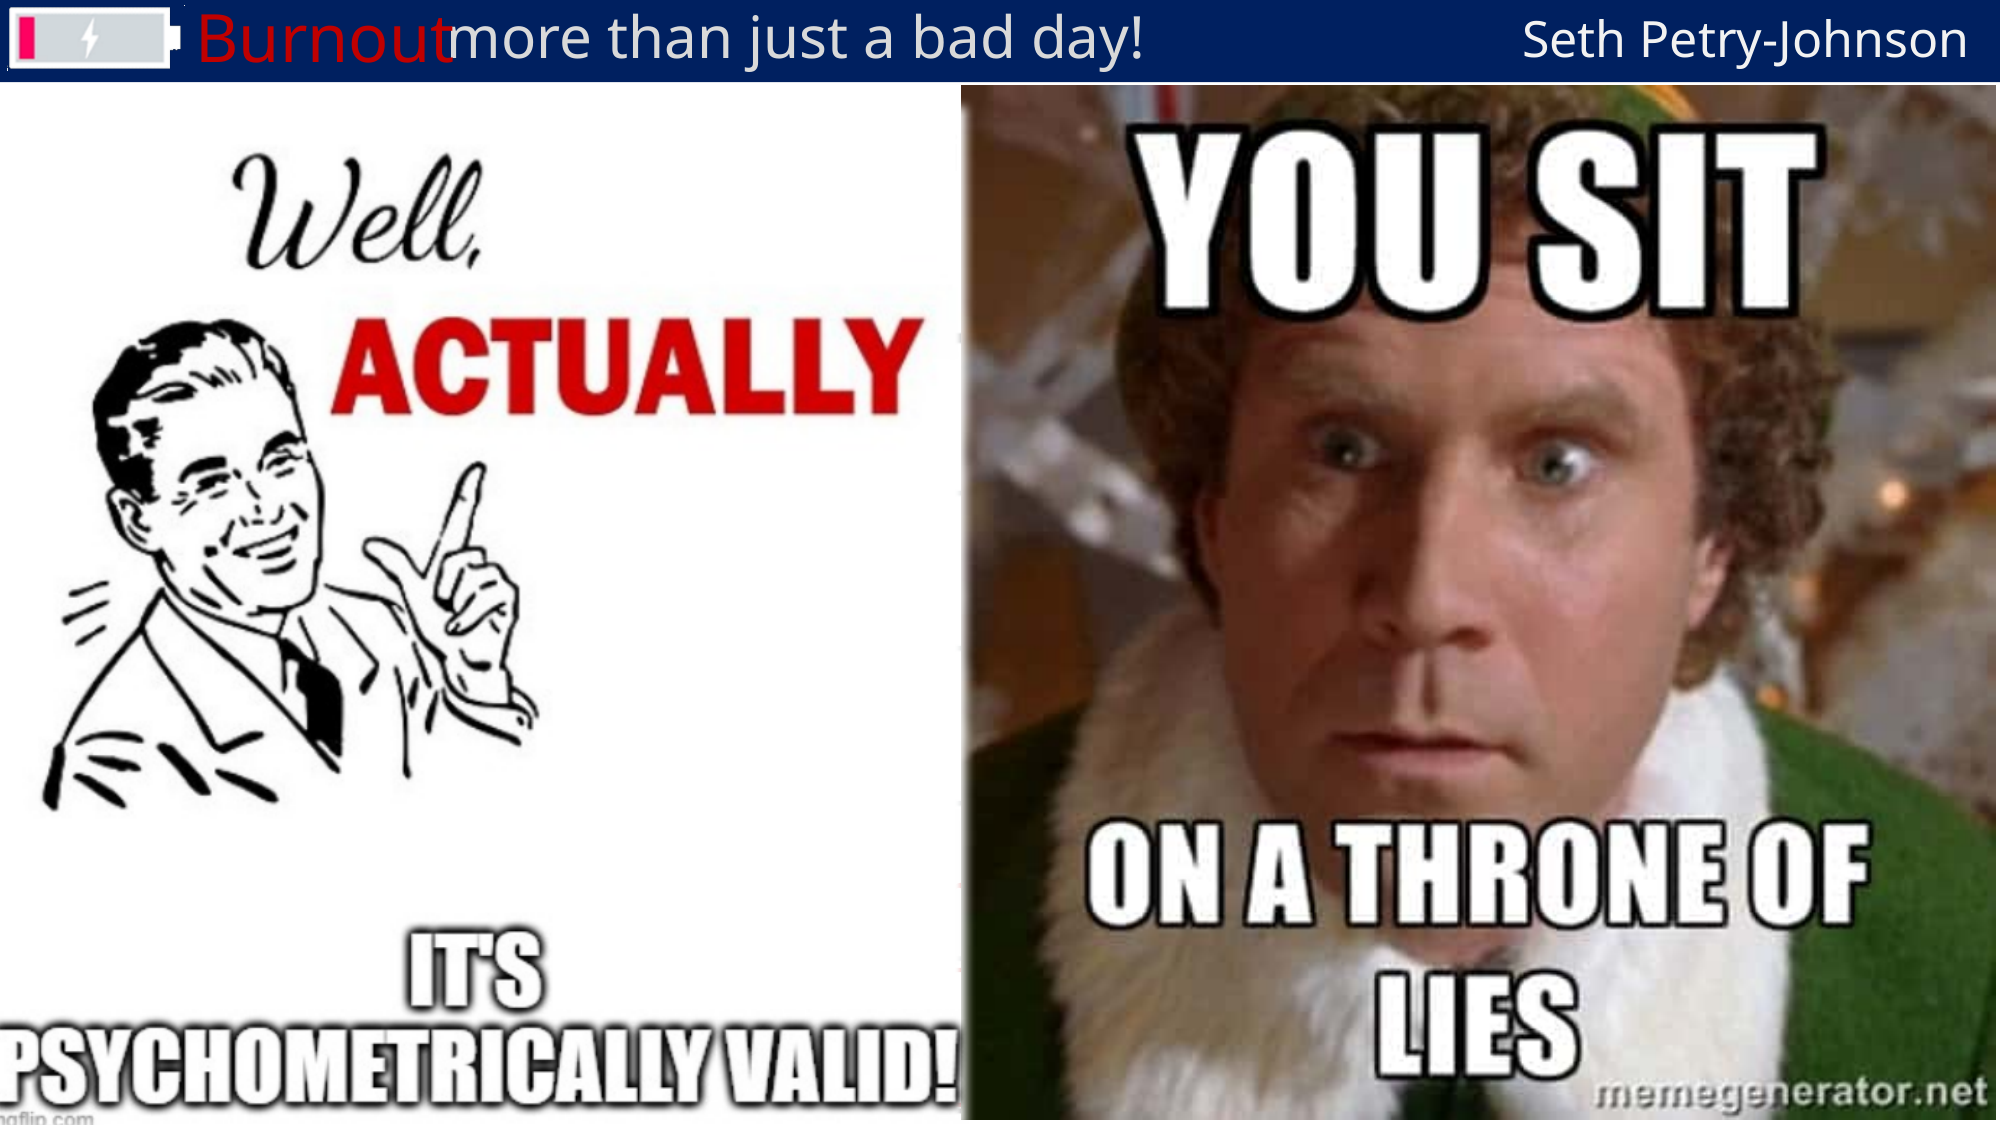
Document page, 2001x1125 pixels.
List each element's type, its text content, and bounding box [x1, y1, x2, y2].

text_box Burnout [0, 0, 825, 83]
picture [0, 85, 1998, 1125]
text_box more than just a bad day! [825, 0, 1296, 78]
picture [7, 5, 185, 71]
text_box Seth Petry-Johnson [1296, 0, 2000, 75]
text_box [825, 75, 2000, 83]
